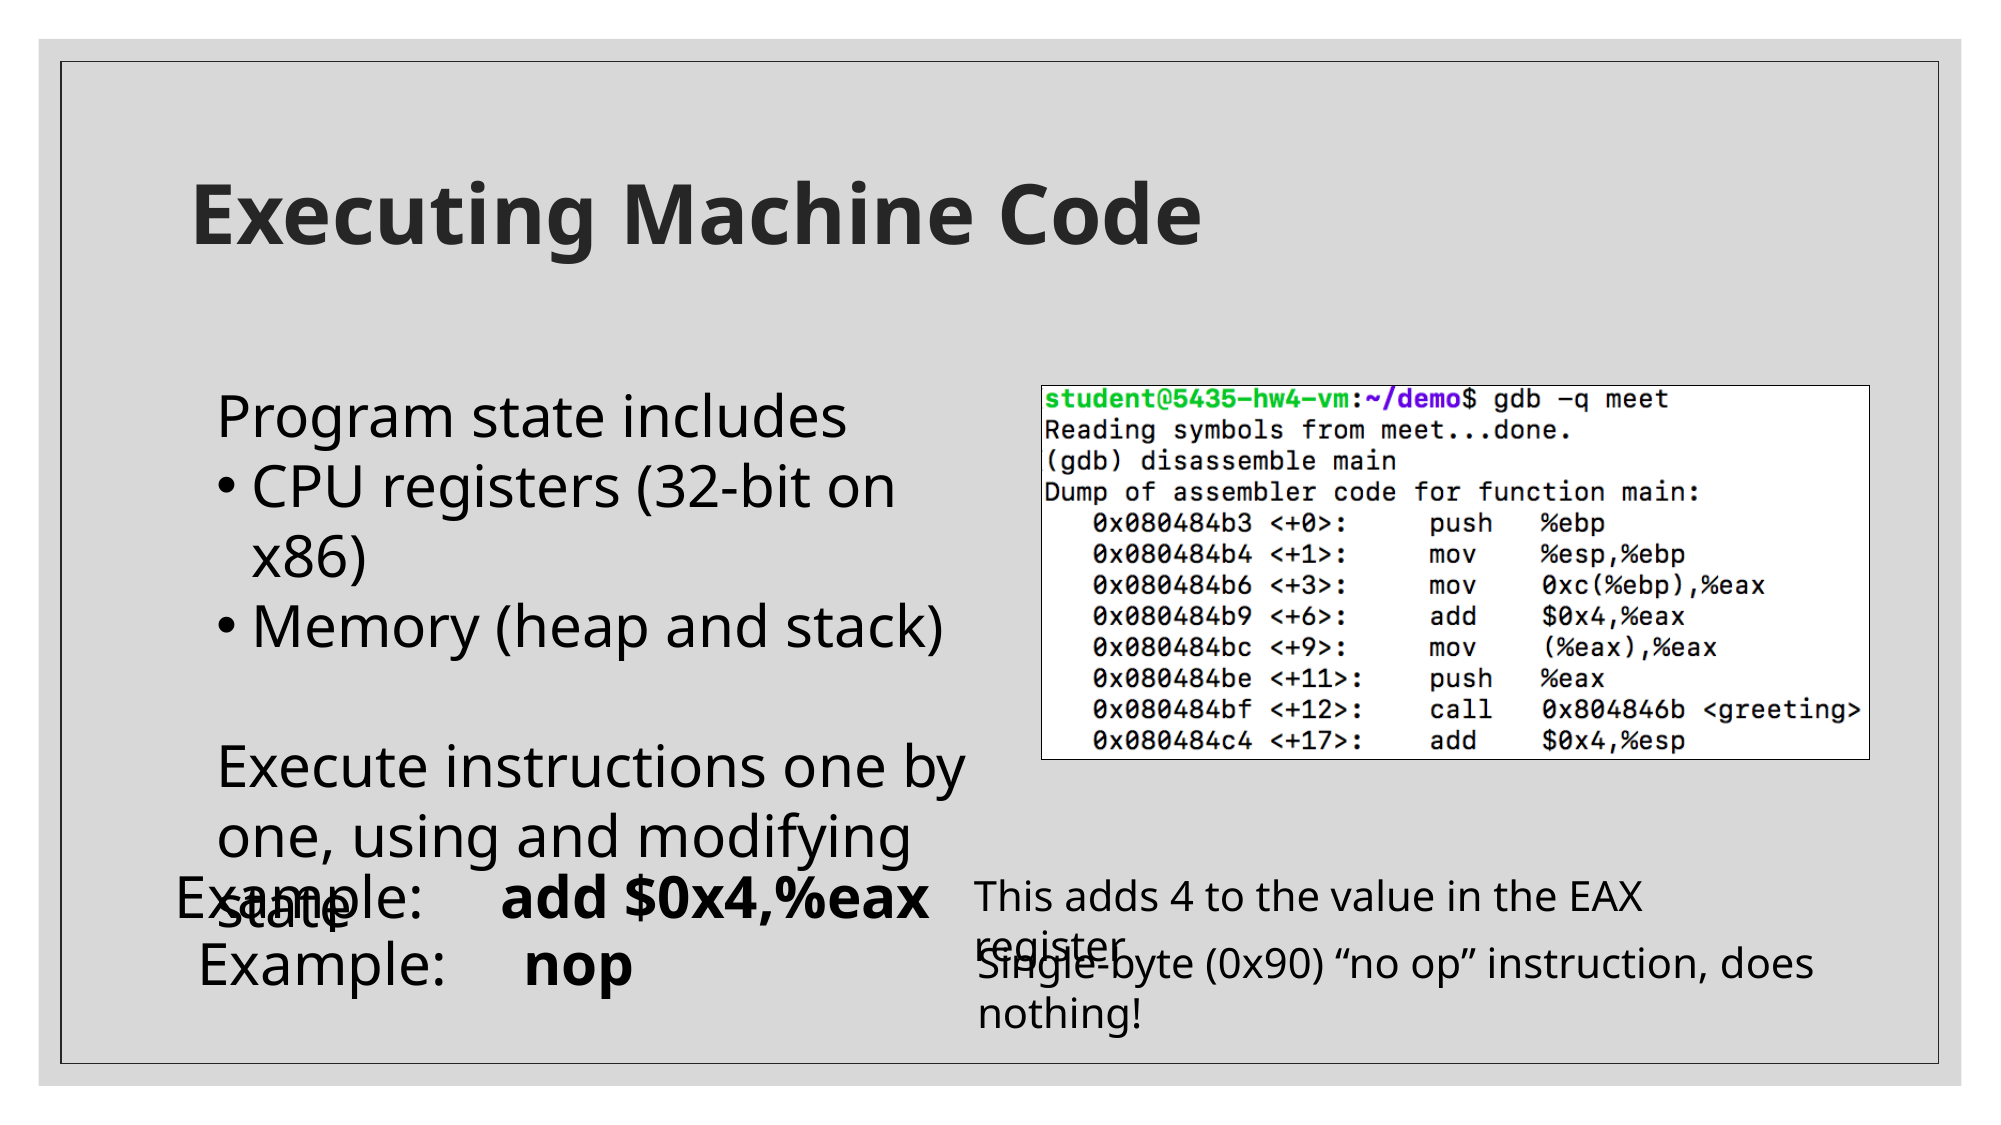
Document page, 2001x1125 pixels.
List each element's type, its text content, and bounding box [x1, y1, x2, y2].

text_box Single-byte (0x90) “no op” instruction, does nothing! [962, 929, 1963, 1044]
text_box Example: nop [182, 919, 649, 1005]
title Executing Machine Code [174, 105, 1825, 331]
picture [1041, 385, 1870, 760]
text_box Program state includes CPU registers (32-bit on x86) Memory (heap and stack) Execute instructions one by one, using and modifying state [201, 371, 1030, 947]
text_box Example: add $0x4,%eax [160, 852, 946, 938]
text_box This adds 4 to the value in the EAX register [959, 861, 1787, 977]
